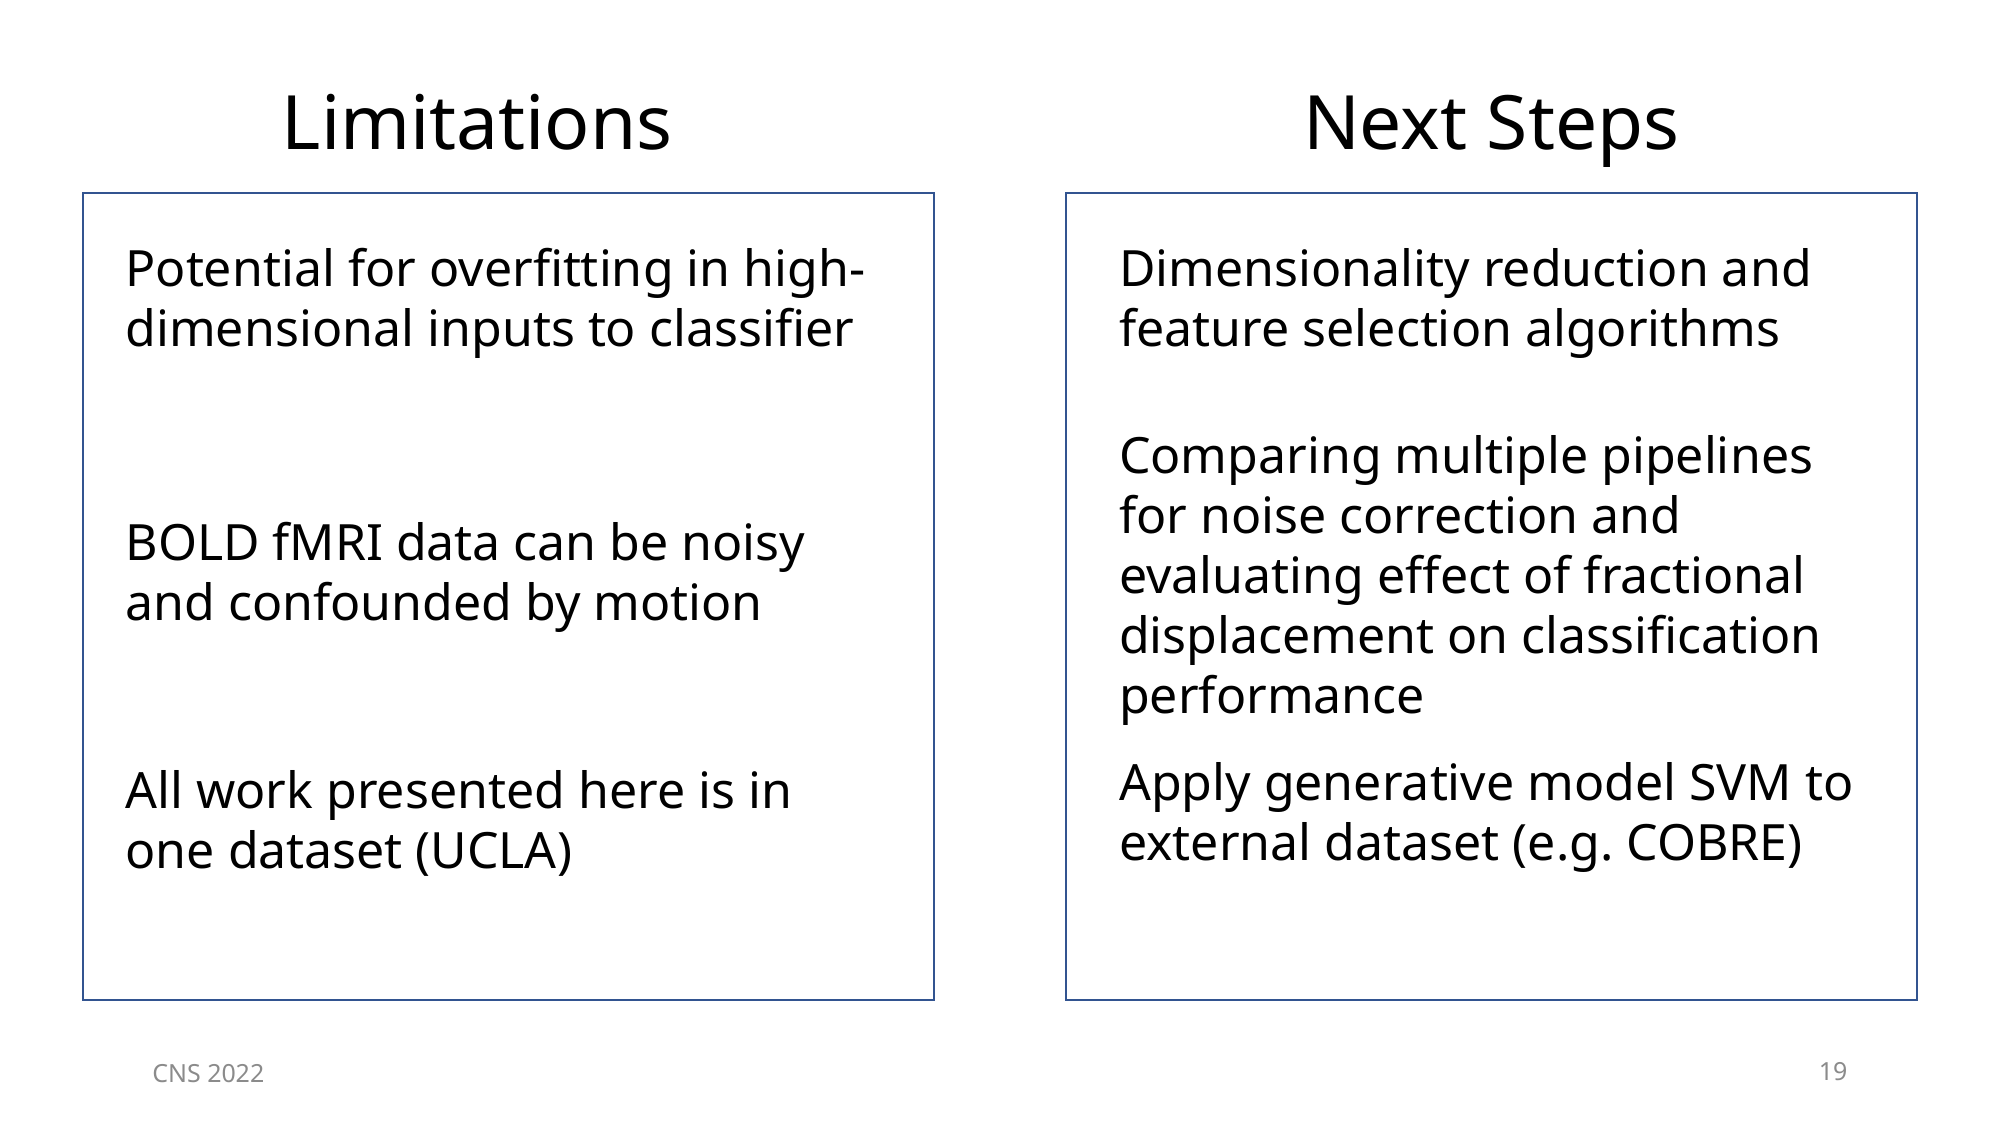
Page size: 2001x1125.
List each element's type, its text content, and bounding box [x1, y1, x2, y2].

text_box BOLD fMRI data can be noisy and confounded by motion [110, 502, 896, 638]
slide_number 19 [1412, 1042, 1863, 1103]
text_box All work presented here is in one dataset (UCLA) [110, 751, 896, 887]
text_box Next Steps [1257, 56, 1725, 194]
slide_number CNS 2022 [137, 1042, 588, 1103]
text_box Apply generative model SVM to external dataset (e.g. COBRE) [1104, 742, 1889, 878]
text_box [1065, 192, 1918, 1001]
text_box [82, 192, 935, 1001]
text_box Potential for overfitting in high-dimensional inputs to classifier [110, 229, 896, 365]
text_box Comparing multiple pipelines for noise correction and evaluating effect of fractional displacement on classification performance [1104, 416, 1889, 732]
title Limitations [243, 56, 711, 192]
text_box Dimensionality reduction and feature selection algorithms [1104, 229, 1889, 365]
